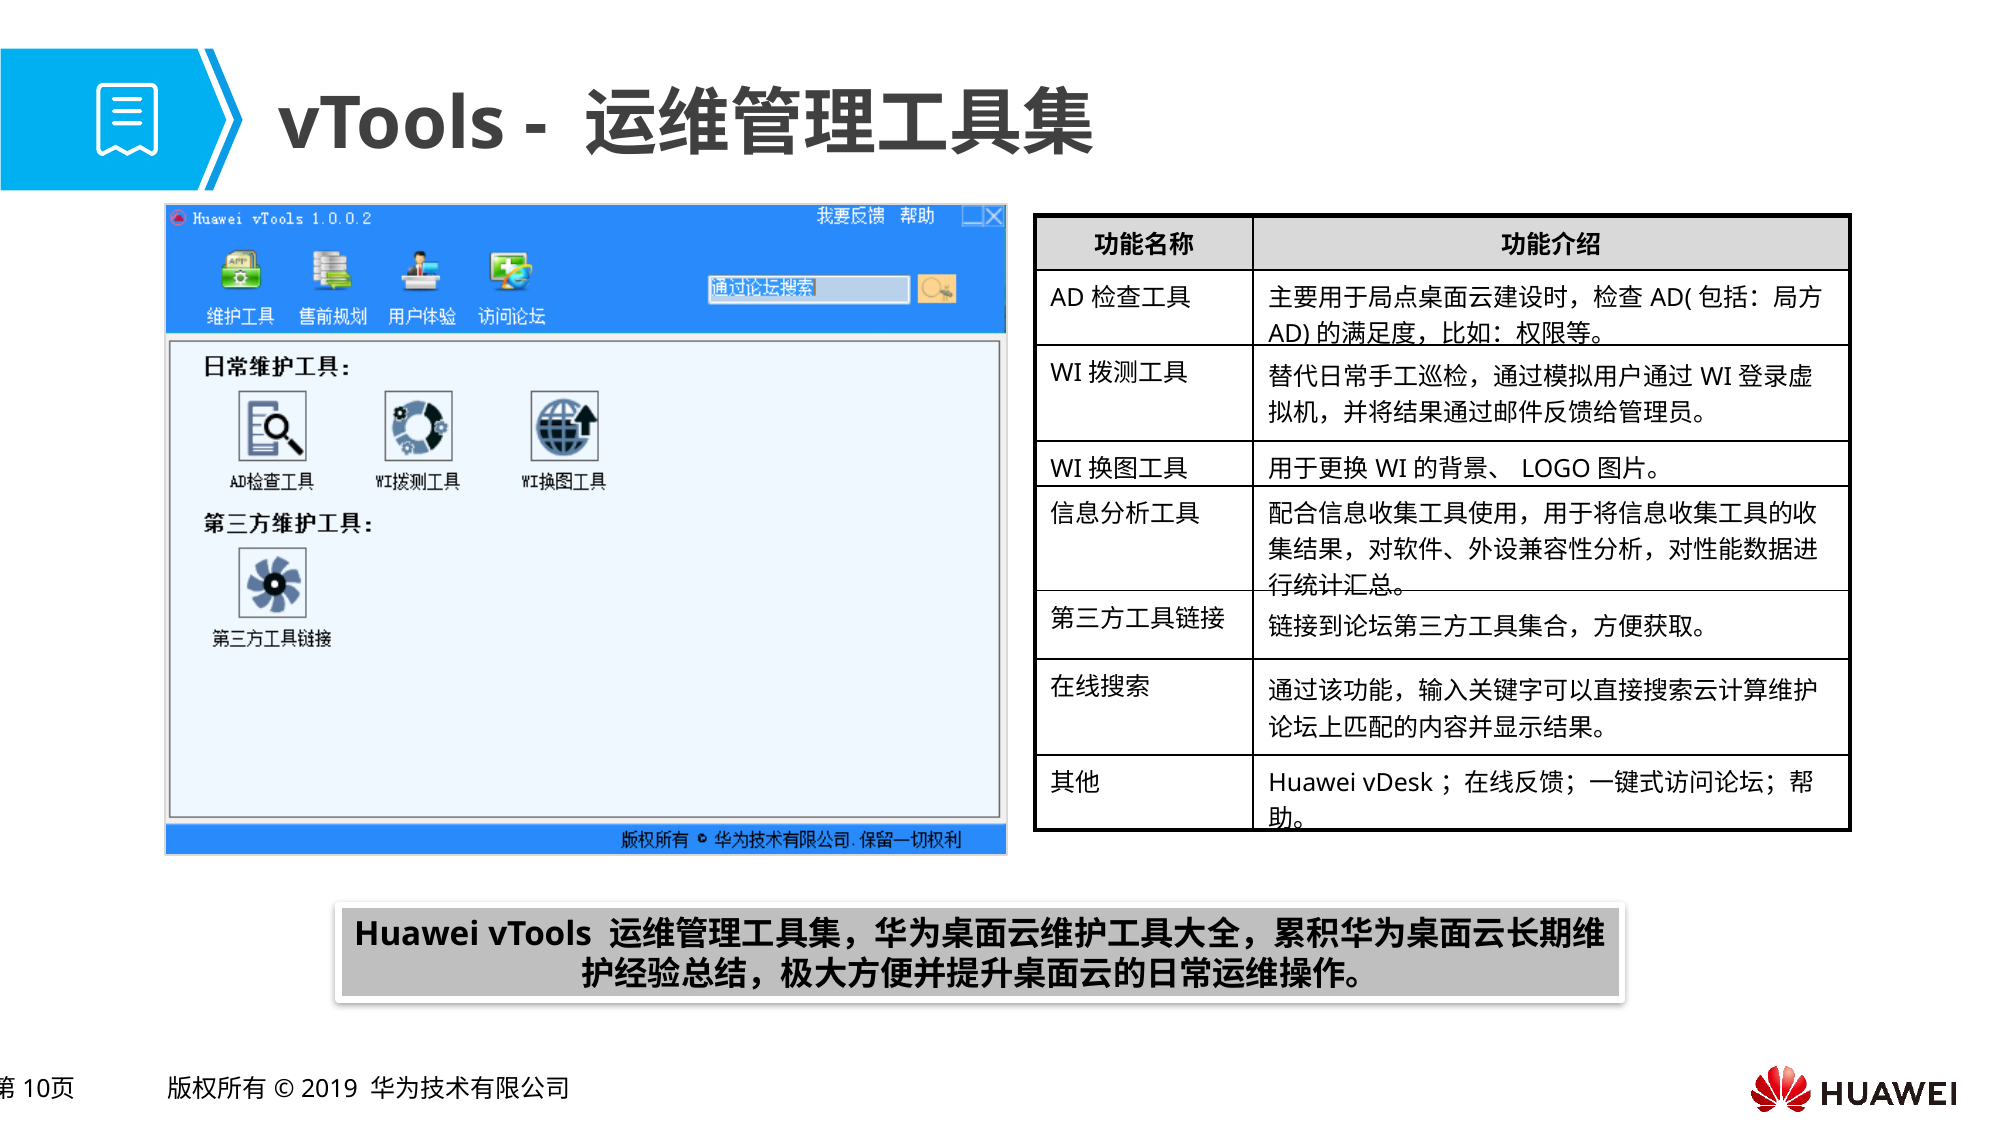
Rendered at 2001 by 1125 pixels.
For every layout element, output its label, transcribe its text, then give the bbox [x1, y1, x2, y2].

table_cell WI换图工具 [1037, 442, 1252, 485]
table_cell 替代日常手工巡检，通过模拟用户通过WI登录虚拟机，并将结果通过邮件反馈给管理员。 [1254, 346, 1848, 440]
picture [165, 204, 1007, 855]
table_cell 主要用于局点桌面云建设时，检查AD(包括：局方AD)的满足度，比如：权限等。 [1254, 271, 1848, 344]
table_cell 通过该功能，输入关键字可以直接搜索云计算维护论坛上匹配的内容并显示结果。 [1254, 660, 1848, 754]
table_cell WI拨测工具 [1037, 346, 1252, 440]
table_cell 信息分析工具 [1037, 487, 1252, 590]
table_header 功能名称 [1037, 218, 1252, 269]
table_cell 其他 [1037, 756, 1252, 828]
table_cell 配合信息收集工具使用，用于将信息收集工具的收集结果，对软件、外设兼容性分析，对性能数据进行统计汇总。 [1254, 487, 1848, 590]
title vTools - 运维管理工具集 [261, 67, 1875, 173]
text_box [165, 202, 1882, 281]
table_cell AD检查工具 [1037, 271, 1252, 344]
table_header 功能介绍 [1254, 218, 1848, 269]
table_cell 第三方工具链接 [1037, 591, 1252, 658]
table_cell 链接到论坛第三方工具集合，方便获取。 [1254, 591, 1848, 658]
text_box Huawei vTools 运维管理工具集，华为桌面云维护工具大全，累积华为桌面云长期维护经验总结，极大方便并提升桌面云的日常运维操作。 [335, 902, 1625, 1003]
picture [1751, 1066, 1956, 1112]
table_cell 用于更换WI的背景、LOGO图片。 [1254, 442, 1848, 485]
table_cell 在线搜索 [1037, 660, 1252, 754]
table_cell Huawei vDesk；在线反馈；一键式访问论坛；帮助。 [1254, 756, 1848, 828]
